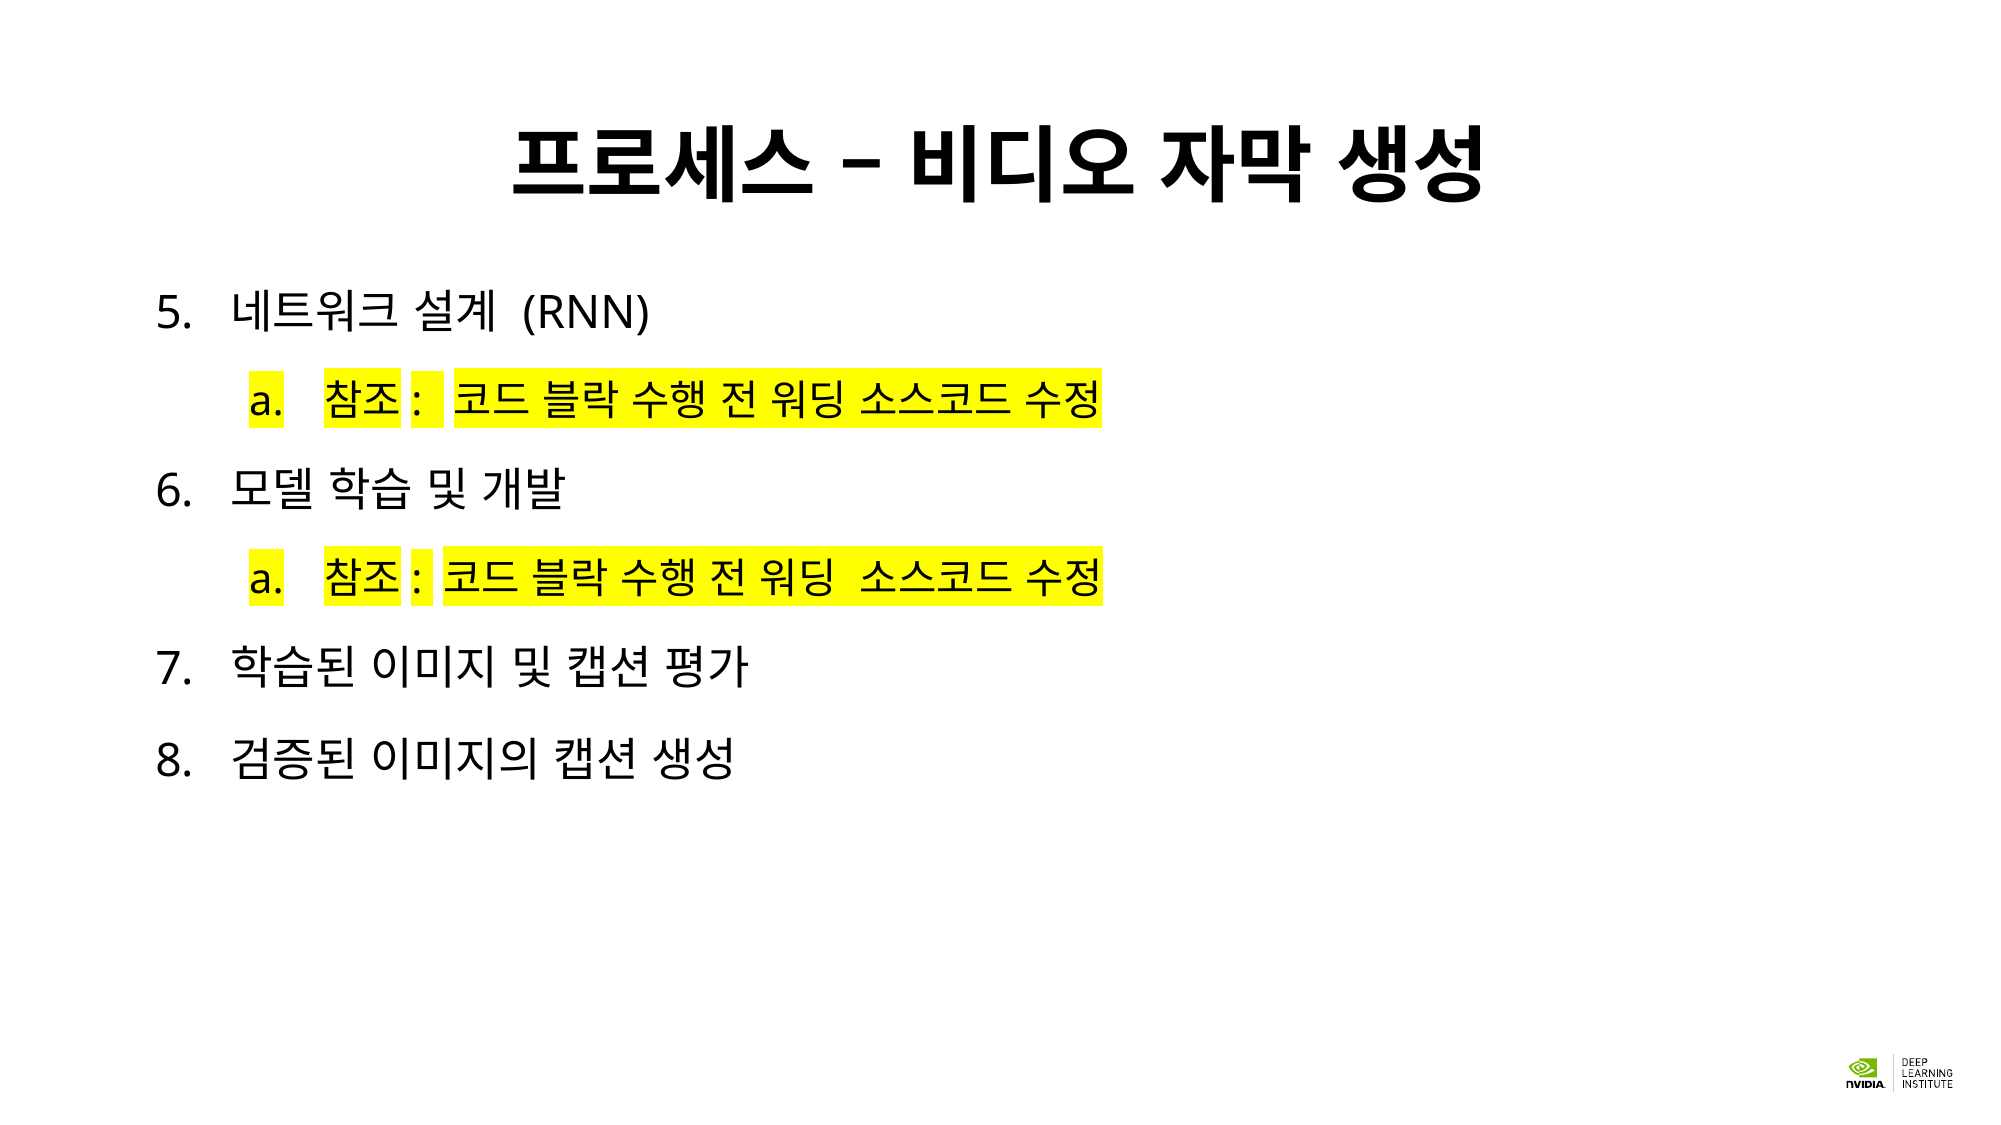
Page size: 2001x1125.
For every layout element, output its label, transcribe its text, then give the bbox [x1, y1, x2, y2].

title 프로세스 – 비디오 자막 생성 [90, 120, 1910, 229]
list 네트워크 설계 (RNN) 참조: 코드 블락 수행 전 워딩 소스코드 수정 모델 학습 및 개발 참조: 코드 블락 수행 전 워딩 소스코드 수정 학습된 이미지 및 캡션 평가 검증된 이미지의 캡션 생성 [93, 272, 1908, 1062]
